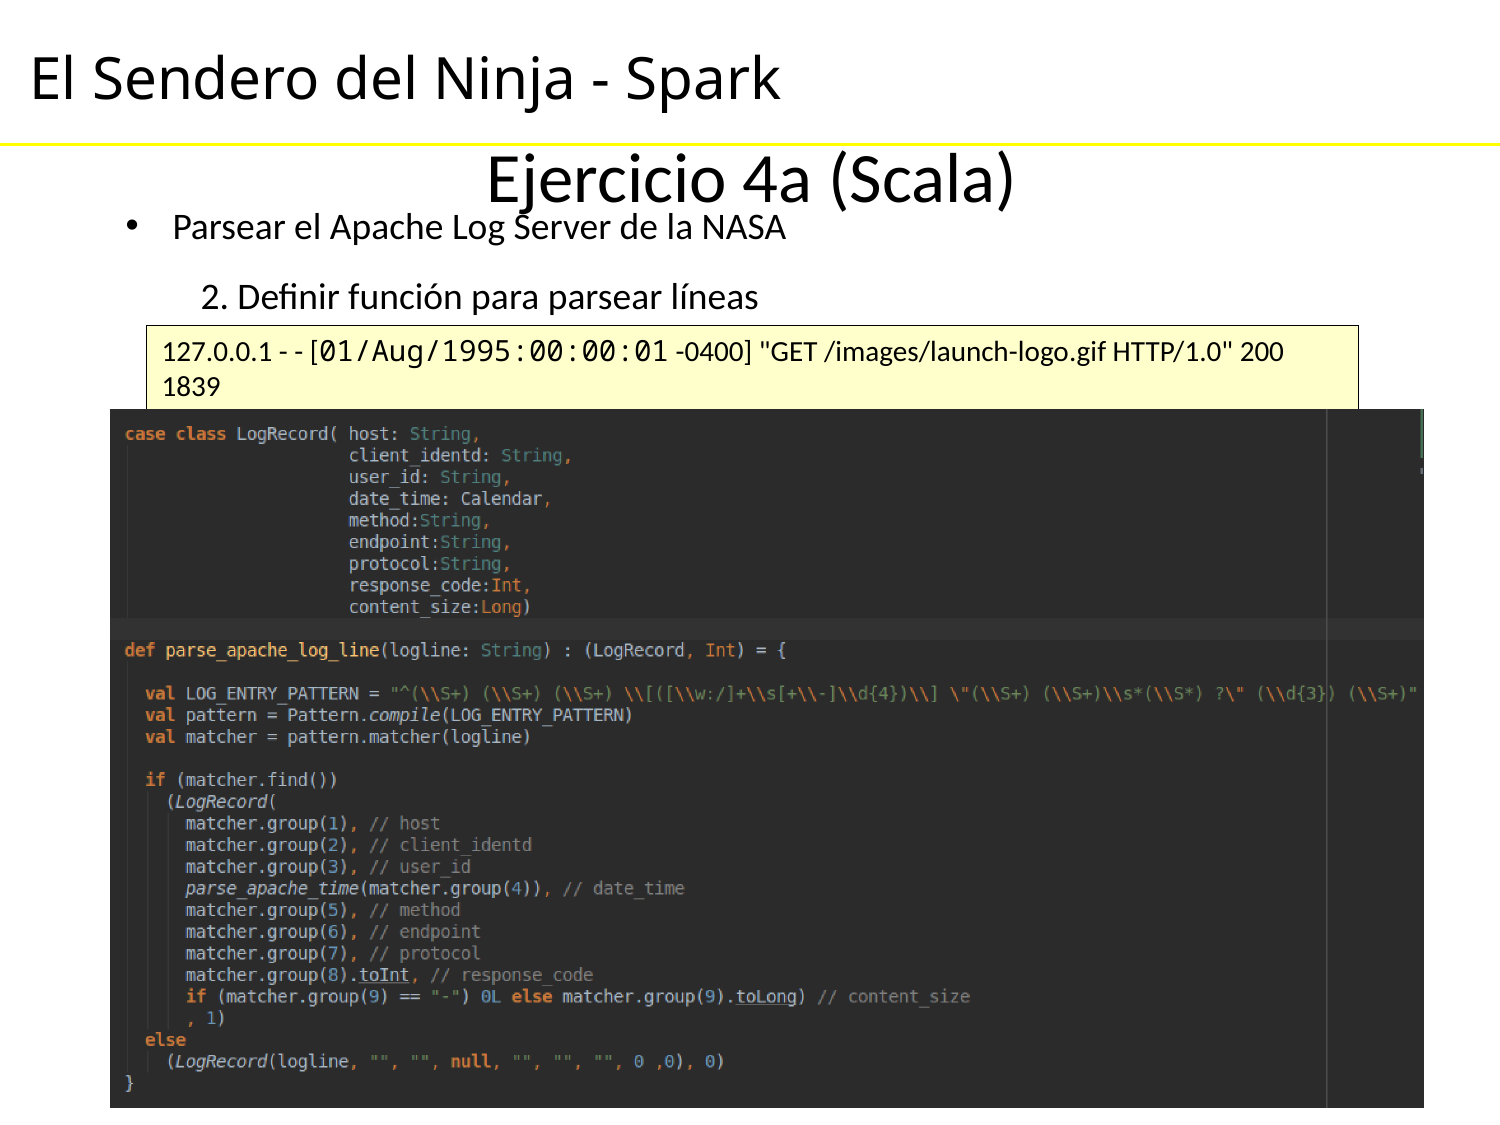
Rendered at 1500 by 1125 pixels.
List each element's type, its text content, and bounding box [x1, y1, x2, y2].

text_box Parsear el Apache Log Server de la NASA 2. Definir función para parsear líneas [110, 194, 1395, 325]
text_box Ejercicio 4a (Scala) [26, 141, 1479, 267]
text_box 127.0.0.1 - - [01/Aug/1995:00:00:01 -0400] "GET /images/launch-logo.gif HTTP/1.0" 200 1839 [146, 325, 1359, 408]
picture [110, 408, 1425, 1108]
